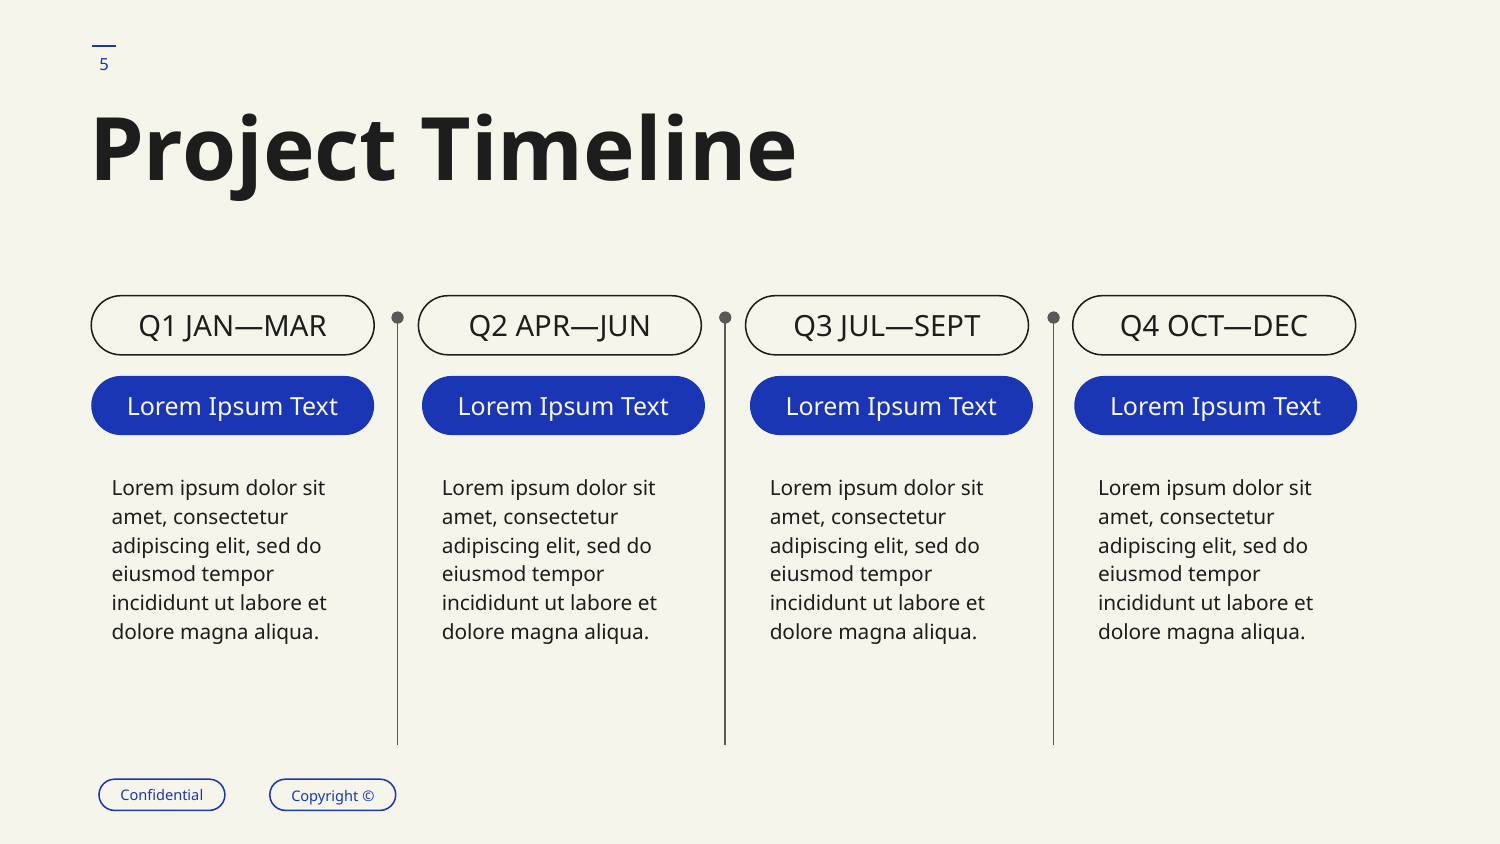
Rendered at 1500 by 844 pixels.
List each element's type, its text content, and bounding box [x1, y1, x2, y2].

text_box Lorem Ipsum Text [750, 375, 1033, 436]
list Lorem ipsum dolor sit amet, consectetur adipiscing elit, sed do eiusmod tempor incididunt ut labore et dolore magna aliqua. [754, 456, 1025, 739]
text_box Q4 OCT—DEC [1072, 295, 1356, 355]
title Project Timeline [74, 97, 1201, 269]
text_box Lorem Ipsum Text [1074, 375, 1358, 436]
text_box Q1 JAN—MAR [91, 295, 375, 355]
list Lorem ipsum dolor sit amet, consectetur adipiscing elit, sed do eiusmod tempor incididunt ut labore et dolore magna aliqua. [1083, 456, 1353, 739]
text_box Lorem Ipsum Text [422, 375, 705, 436]
slide_number ‹#› [69, 33, 140, 98]
list Lorem ipsum dolor sit amet, consectetur adipiscing elit, sed do eiusmod tempor incididunt ut labore et dolore magna aliqua. [426, 456, 696, 739]
text_box Lorem Ipsum Text [91, 375, 375, 436]
text_box Q2 APR—JUN [418, 295, 702, 355]
list Lorem ipsum dolor sit amet, consectetur adipiscing elit, sed do eiusmod tempor incididunt ut labore et dolore magna aliqua. [96, 456, 366, 739]
text_box Q3 JUL—SEPT [745, 295, 1029, 355]
